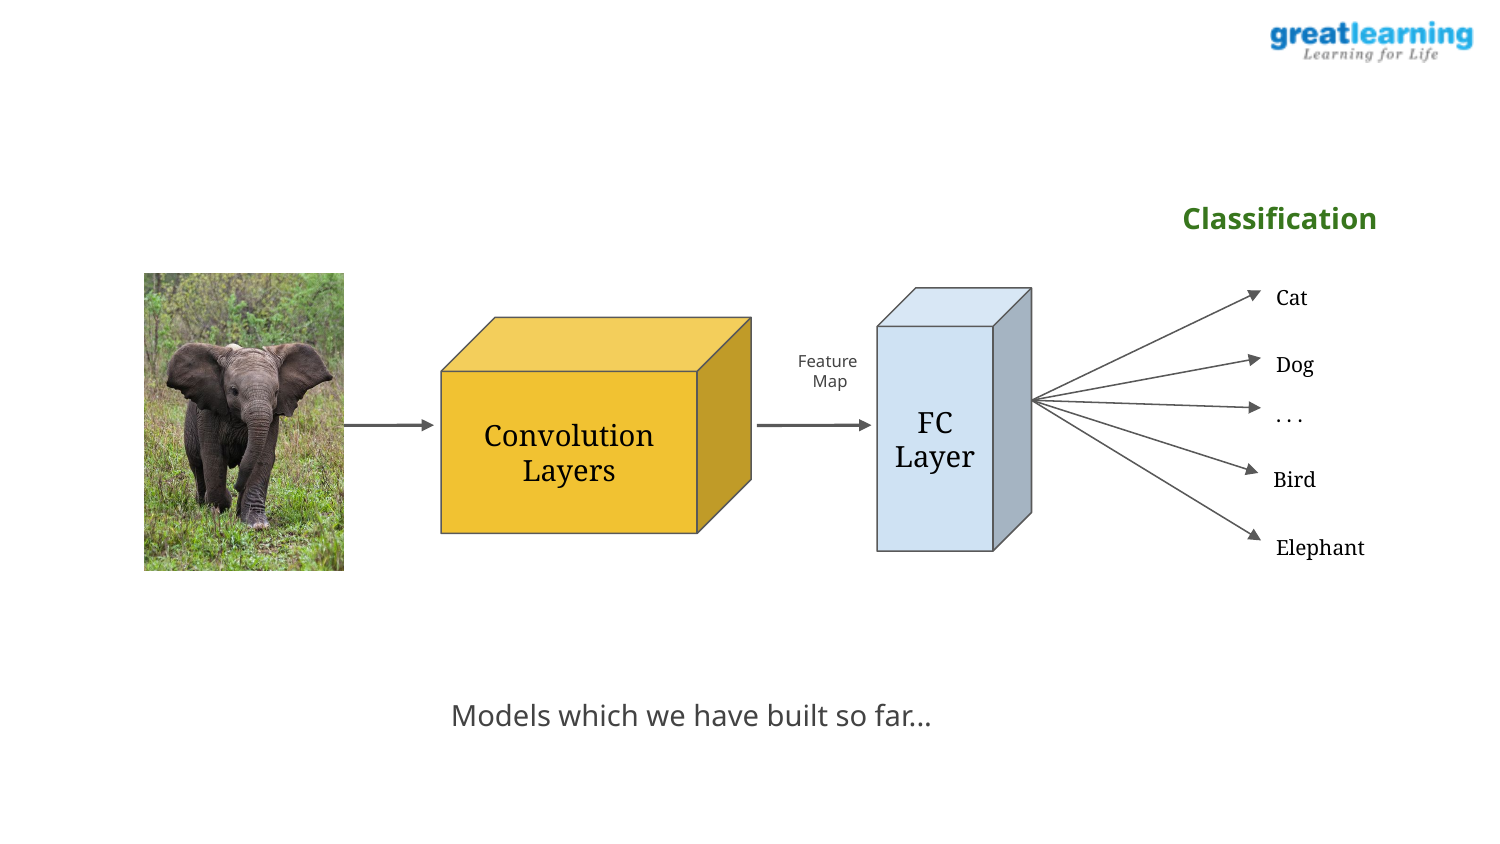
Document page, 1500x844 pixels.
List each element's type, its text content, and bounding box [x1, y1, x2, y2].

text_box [1031, 290, 1262, 357]
picture [144, 272, 344, 571]
text_box Classification [1112, 185, 1448, 254]
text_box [1031, 414, 1262, 541]
text_box . . . [1265, 386, 1384, 430]
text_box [441, 317, 750, 371]
text_box Convolution Layers [441, 317, 752, 534]
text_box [1031, 357, 1262, 398]
text_box Bird [1265, 451, 1382, 495]
text_box FC Layer [877, 287, 1032, 552]
text_box Dog [1265, 336, 1384, 380]
text_box Models which we have built so far... [384, 661, 999, 768]
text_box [877, 288, 1031, 326]
picture [1270, 20, 1474, 63]
text_box Cat [1261, 269, 1360, 312]
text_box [1031, 399, 1262, 408]
text_box Feature Map [770, 336, 886, 405]
text_box Elephant [1261, 519, 1432, 562]
